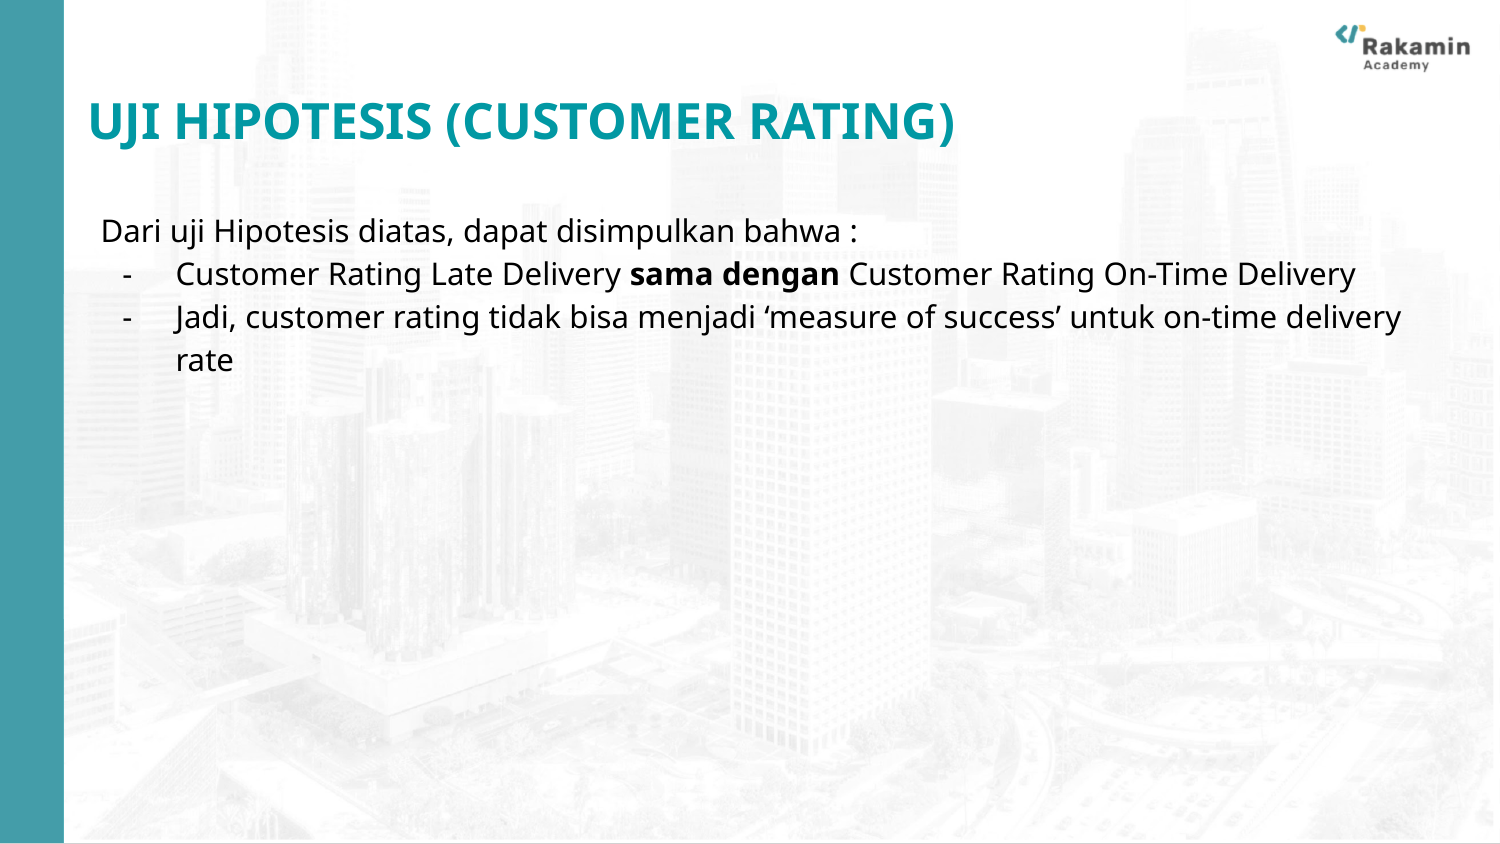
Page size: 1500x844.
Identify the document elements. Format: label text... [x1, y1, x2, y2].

title UJI HIPOTESIS (CUSTOMER RATING) [72, 72, 1449, 167]
list Dari uji Hipotesis diatas, dapat disimpulkan bahwa : Customer Rating Late Delivery sama dengan Customer Rating On-Time Delivery Jadi, customer rating tidak bisa menjadi ‘measure of success’ untuk on-time delivery rate [85, 190, 1484, 751]
picture [0, 0, 1500, 844]
